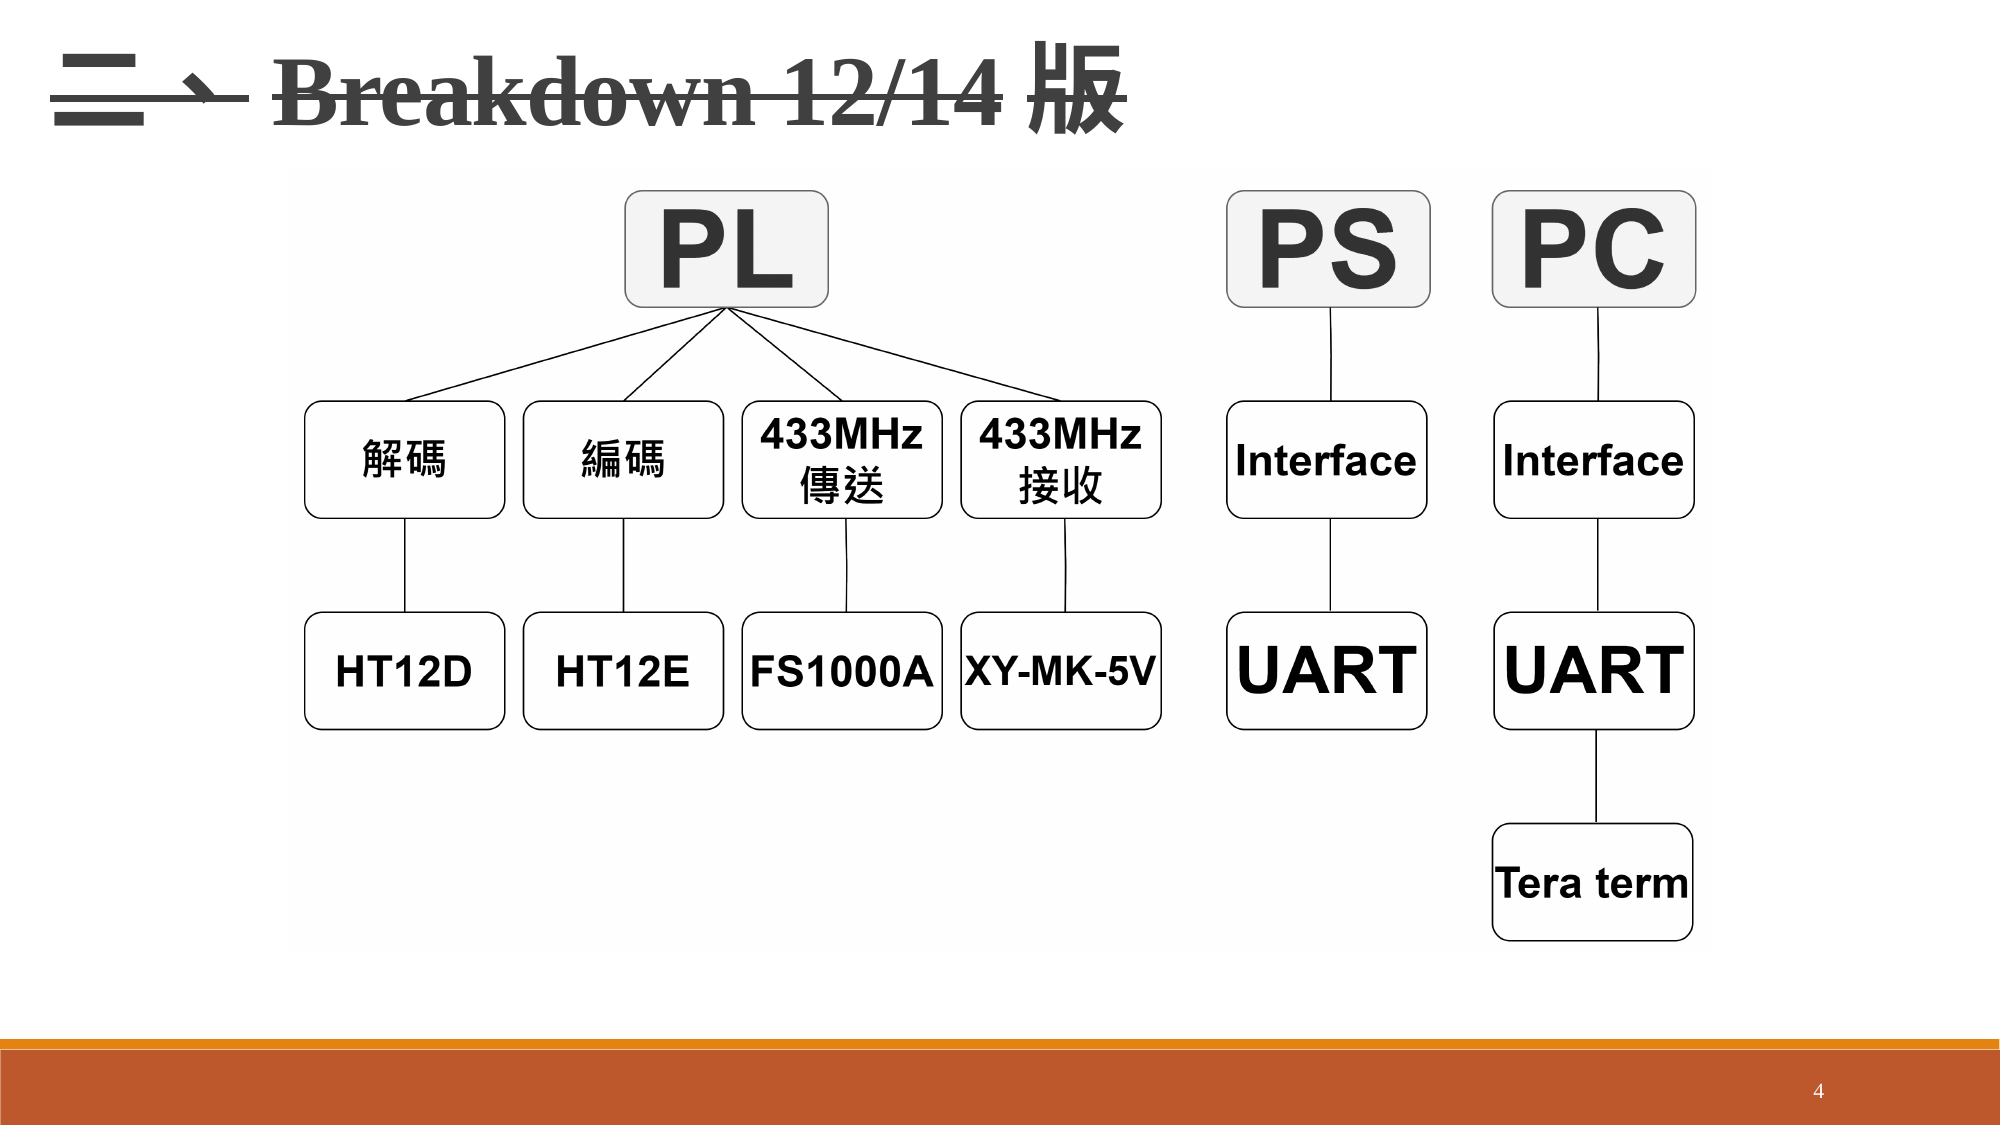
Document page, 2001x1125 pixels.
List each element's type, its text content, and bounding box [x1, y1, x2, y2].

picture [287, 167, 1713, 958]
slide_number 4 [1624, 1059, 1840, 1120]
text_box 二、Breakdown 12/14版 [34, 36, 1498, 159]
